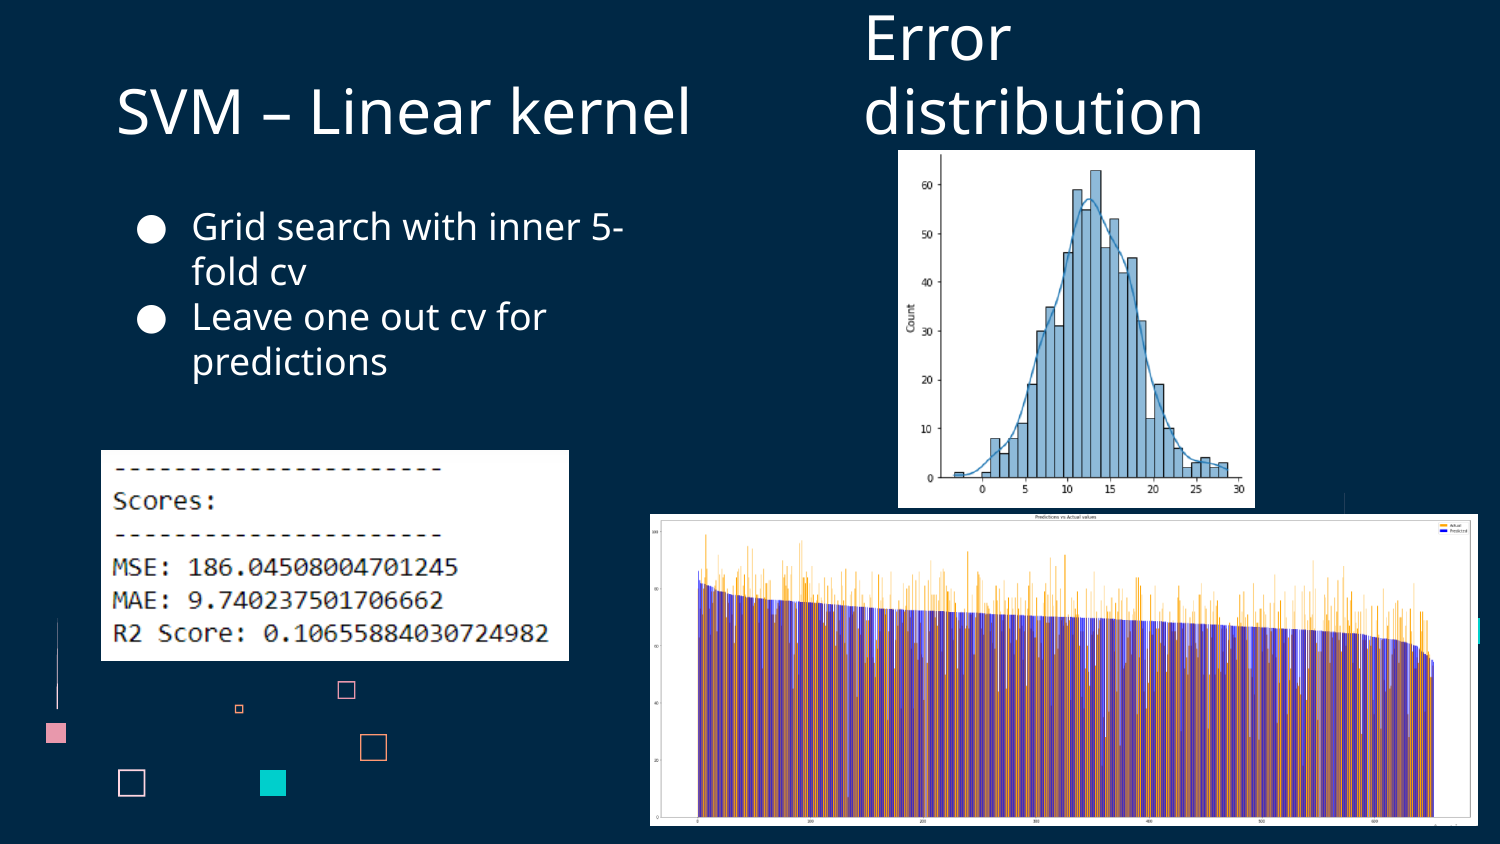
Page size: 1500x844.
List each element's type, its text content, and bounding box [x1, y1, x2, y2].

title SVM – Linear kernel [101, 67, 750, 163]
picture [898, 150, 1256, 508]
text_box Error distribution [848, 67, 1305, 163]
picture [650, 514, 1478, 826]
picture [101, 450, 569, 661]
list Grid search with inner 5-fold cv Leave one out cv for predictions [101, 187, 682, 531]
